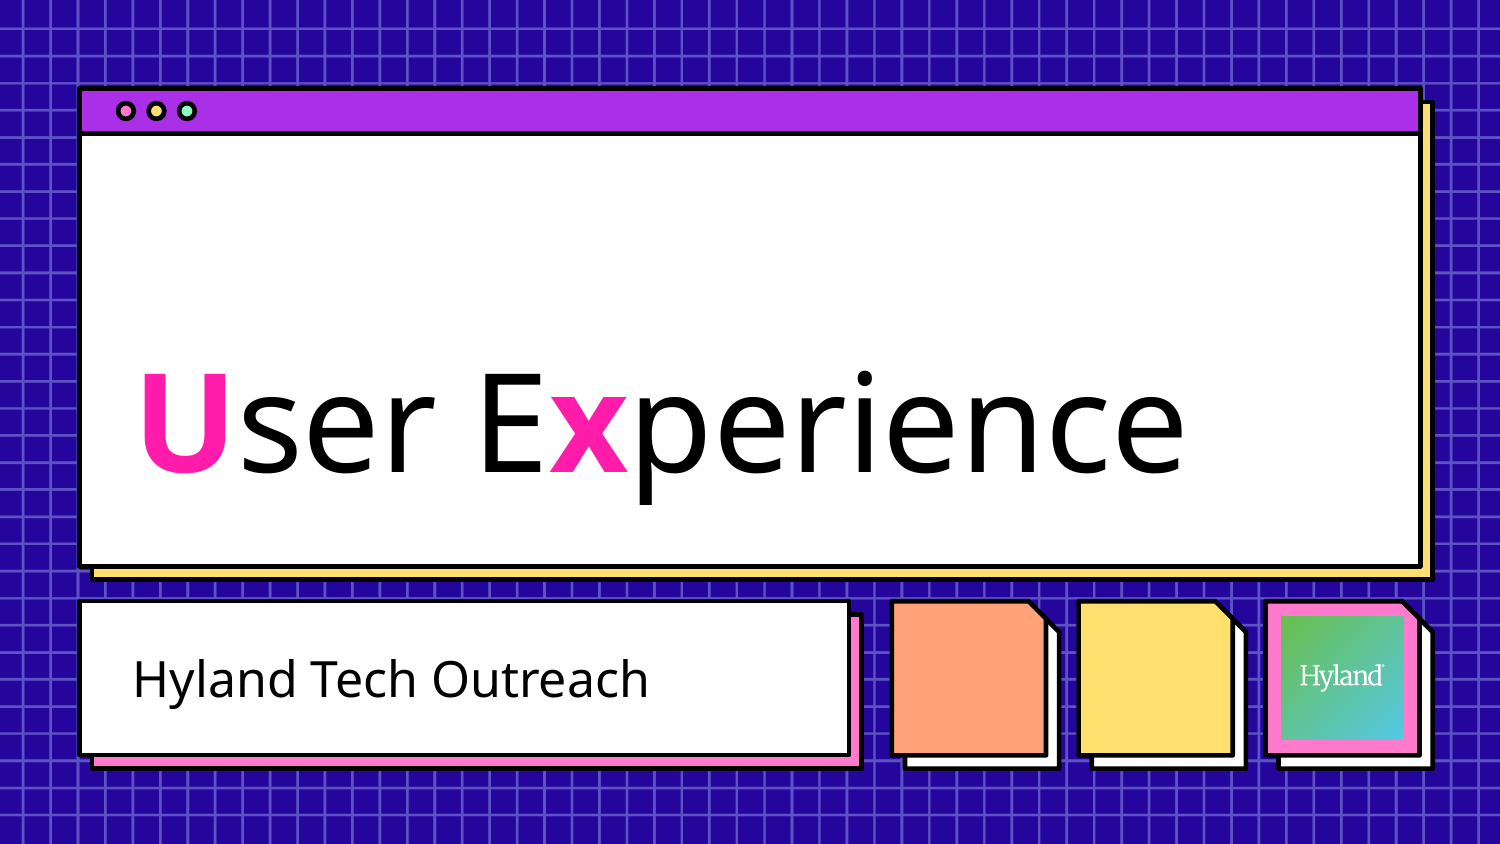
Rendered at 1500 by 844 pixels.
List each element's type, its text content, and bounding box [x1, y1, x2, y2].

title User Experience [118, 186, 1382, 516]
text_box [891, 601, 1047, 756]
text_box [1265, 601, 1420, 756]
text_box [1280, 616, 1404, 740]
subtitle Hyland Tech Outreach [117, 632, 799, 731]
text_box [1078, 601, 1233, 756]
text_box [1091, 619, 1246, 769]
picture [0, 0, 1500, 844]
text_box [904, 619, 1060, 769]
text_box [1278, 619, 1433, 769]
